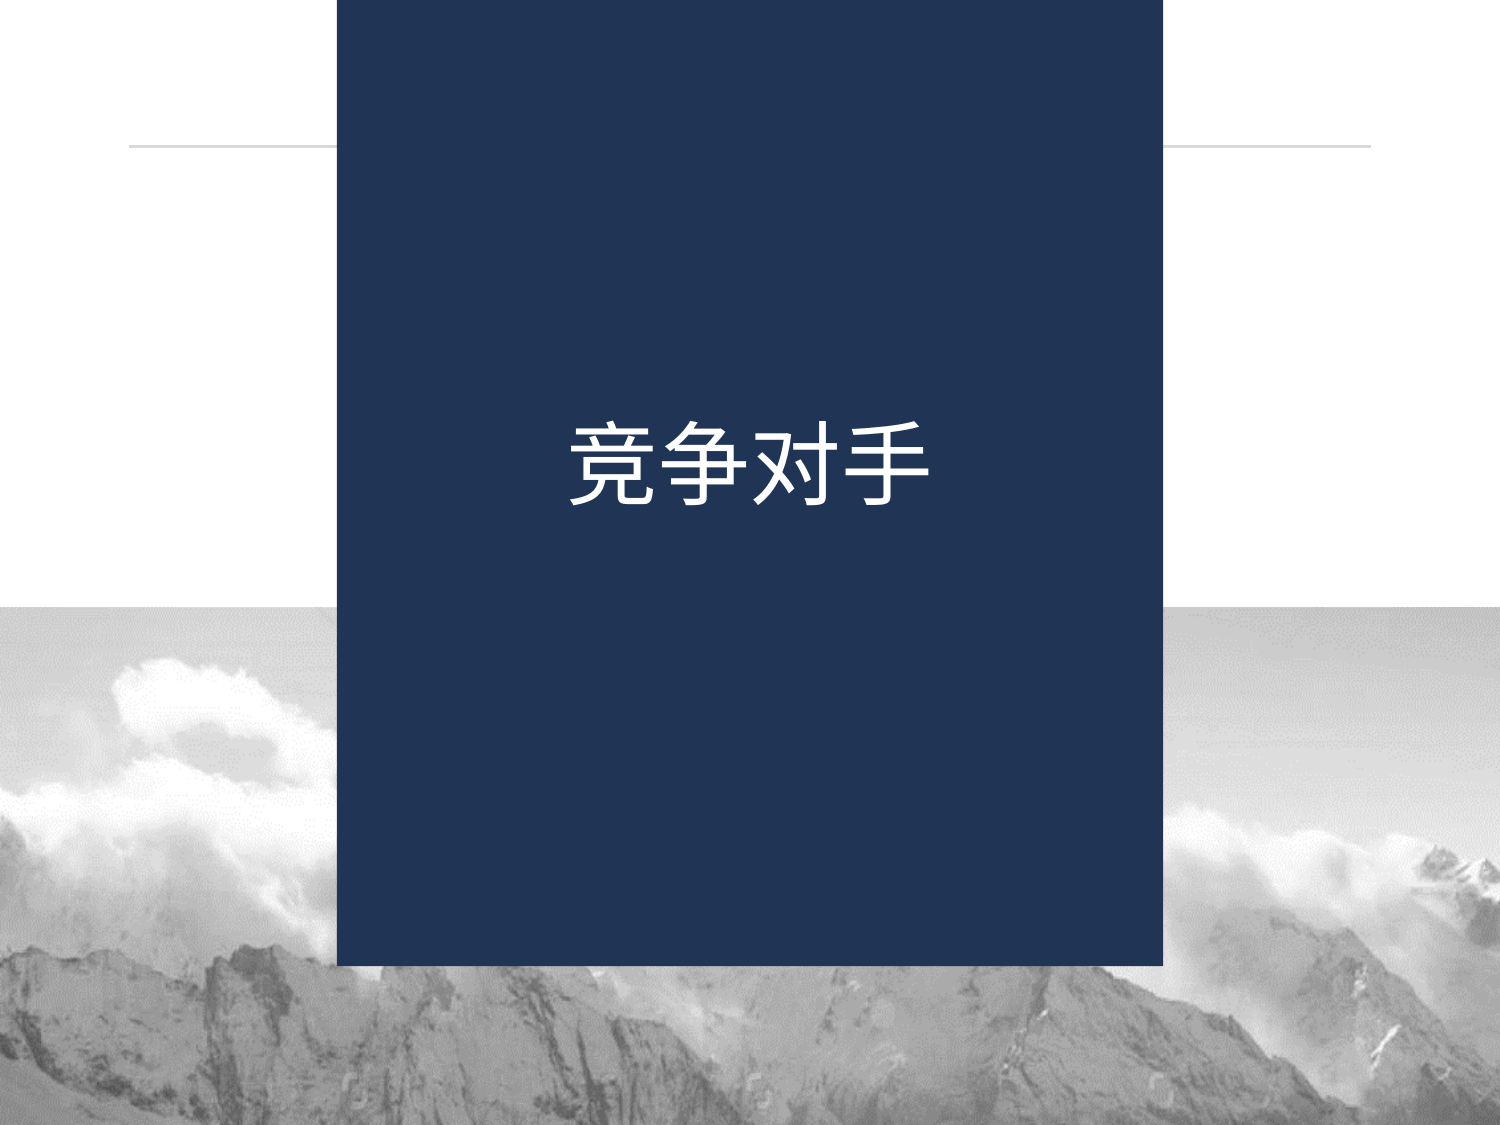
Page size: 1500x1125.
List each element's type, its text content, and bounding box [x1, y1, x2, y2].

list 竞争对手 [382, 381, 1118, 557]
picture [0, 607, 1500, 1125]
